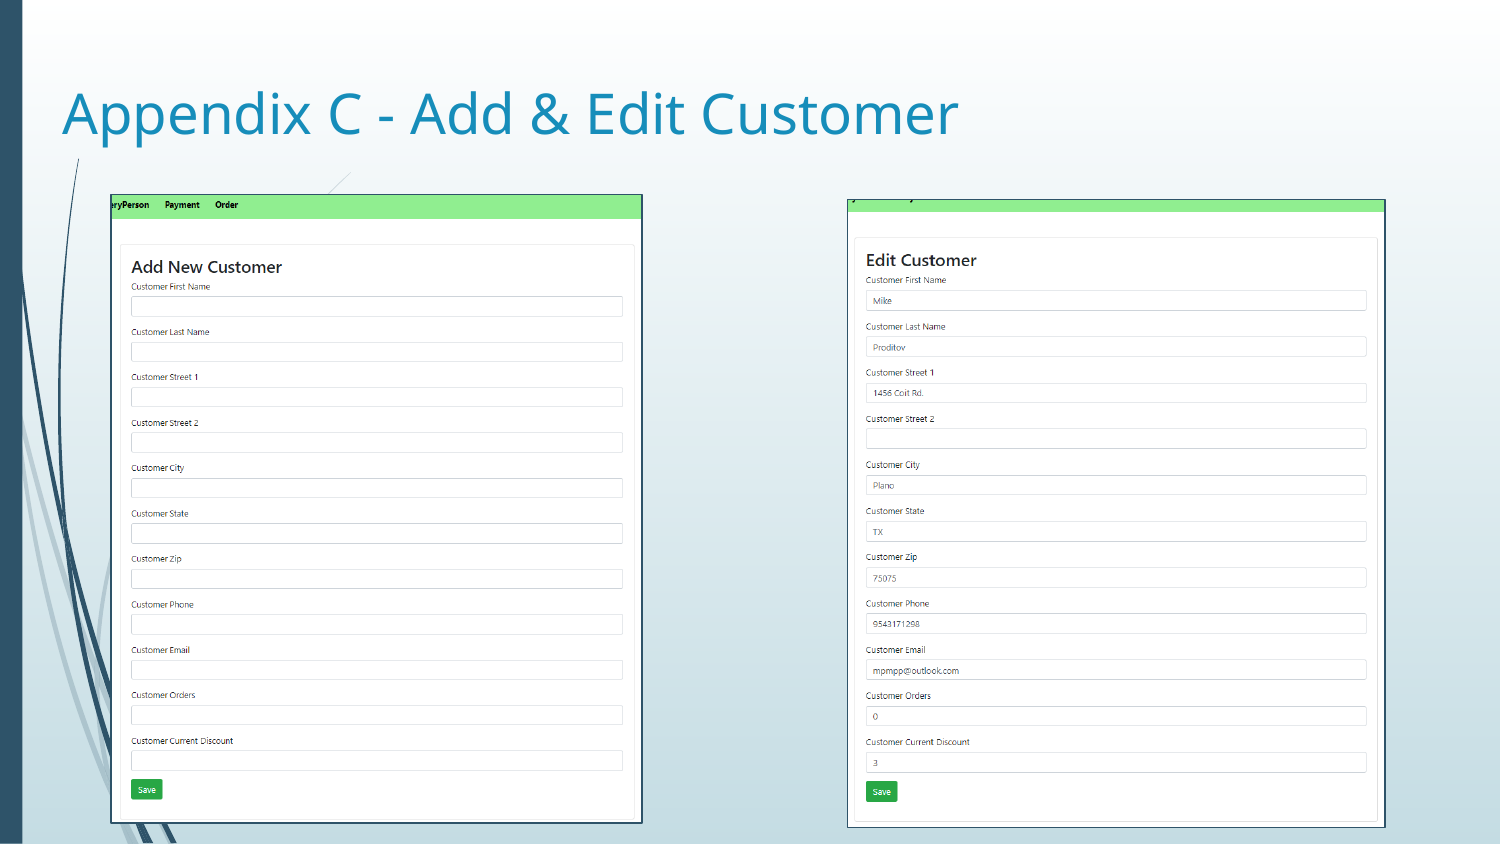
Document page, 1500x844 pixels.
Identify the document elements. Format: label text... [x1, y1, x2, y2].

picture [111, 195, 642, 823]
picture [848, 199, 1385, 828]
title Appendix C - Add & Edit Customer [51, 72, 1449, 167]
